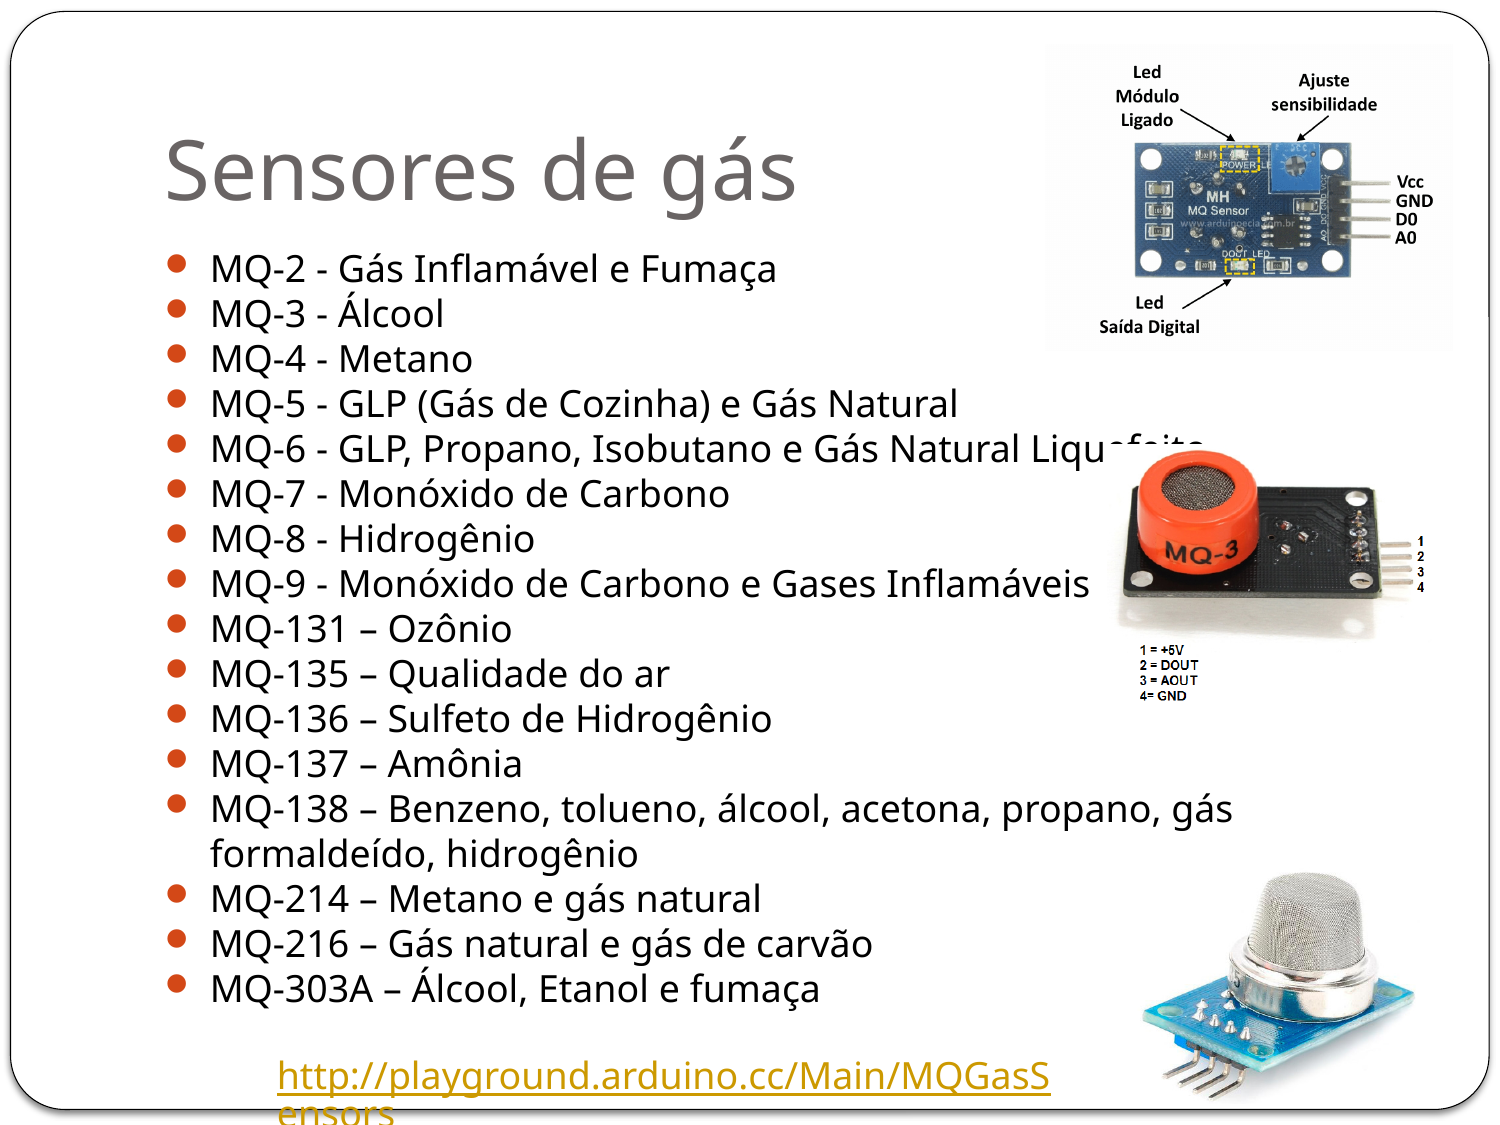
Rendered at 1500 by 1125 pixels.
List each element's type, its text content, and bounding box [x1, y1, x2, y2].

title Sensores de gás [150, 45, 1042, 233]
picture [1107, 444, 1436, 709]
picture [1045, 44, 1453, 351]
list MQ-2 - Gás Inflamável e Fumaça MQ-3 - Álcool MQ-4 - Metano MQ-5 - GLP (Gás de Cozinha) e Gás Natural MQ-6 - GLP, Propano, Isobutano e Gás Natural Liquefeito MQ-7 - Monóxido de Carbono MQ-8 - Hidrogênio MQ-9 - Monóxido de Carbono e Gases Inflamáveis MQ-131 – Ozônio MQ-135 – Qualidade do ar MQ-136 – Sulfeto de Hidrogênio MQ-137 – Amônia MQ-138 – Benzeno, tolueno, álcool, acetona, propano, gás formaldeído, hidrogênio MQ-214 – Metano e gás natural MQ-216 – Gás natural e gás de carvão MQ-303A – Álcool, Etanol e fumaça [150, 237, 1425, 988]
text_box http://playground.arduino.cc/Main/MQGasSensors [262, 1045, 1081, 1111]
picture [1127, 857, 1425, 1104]
